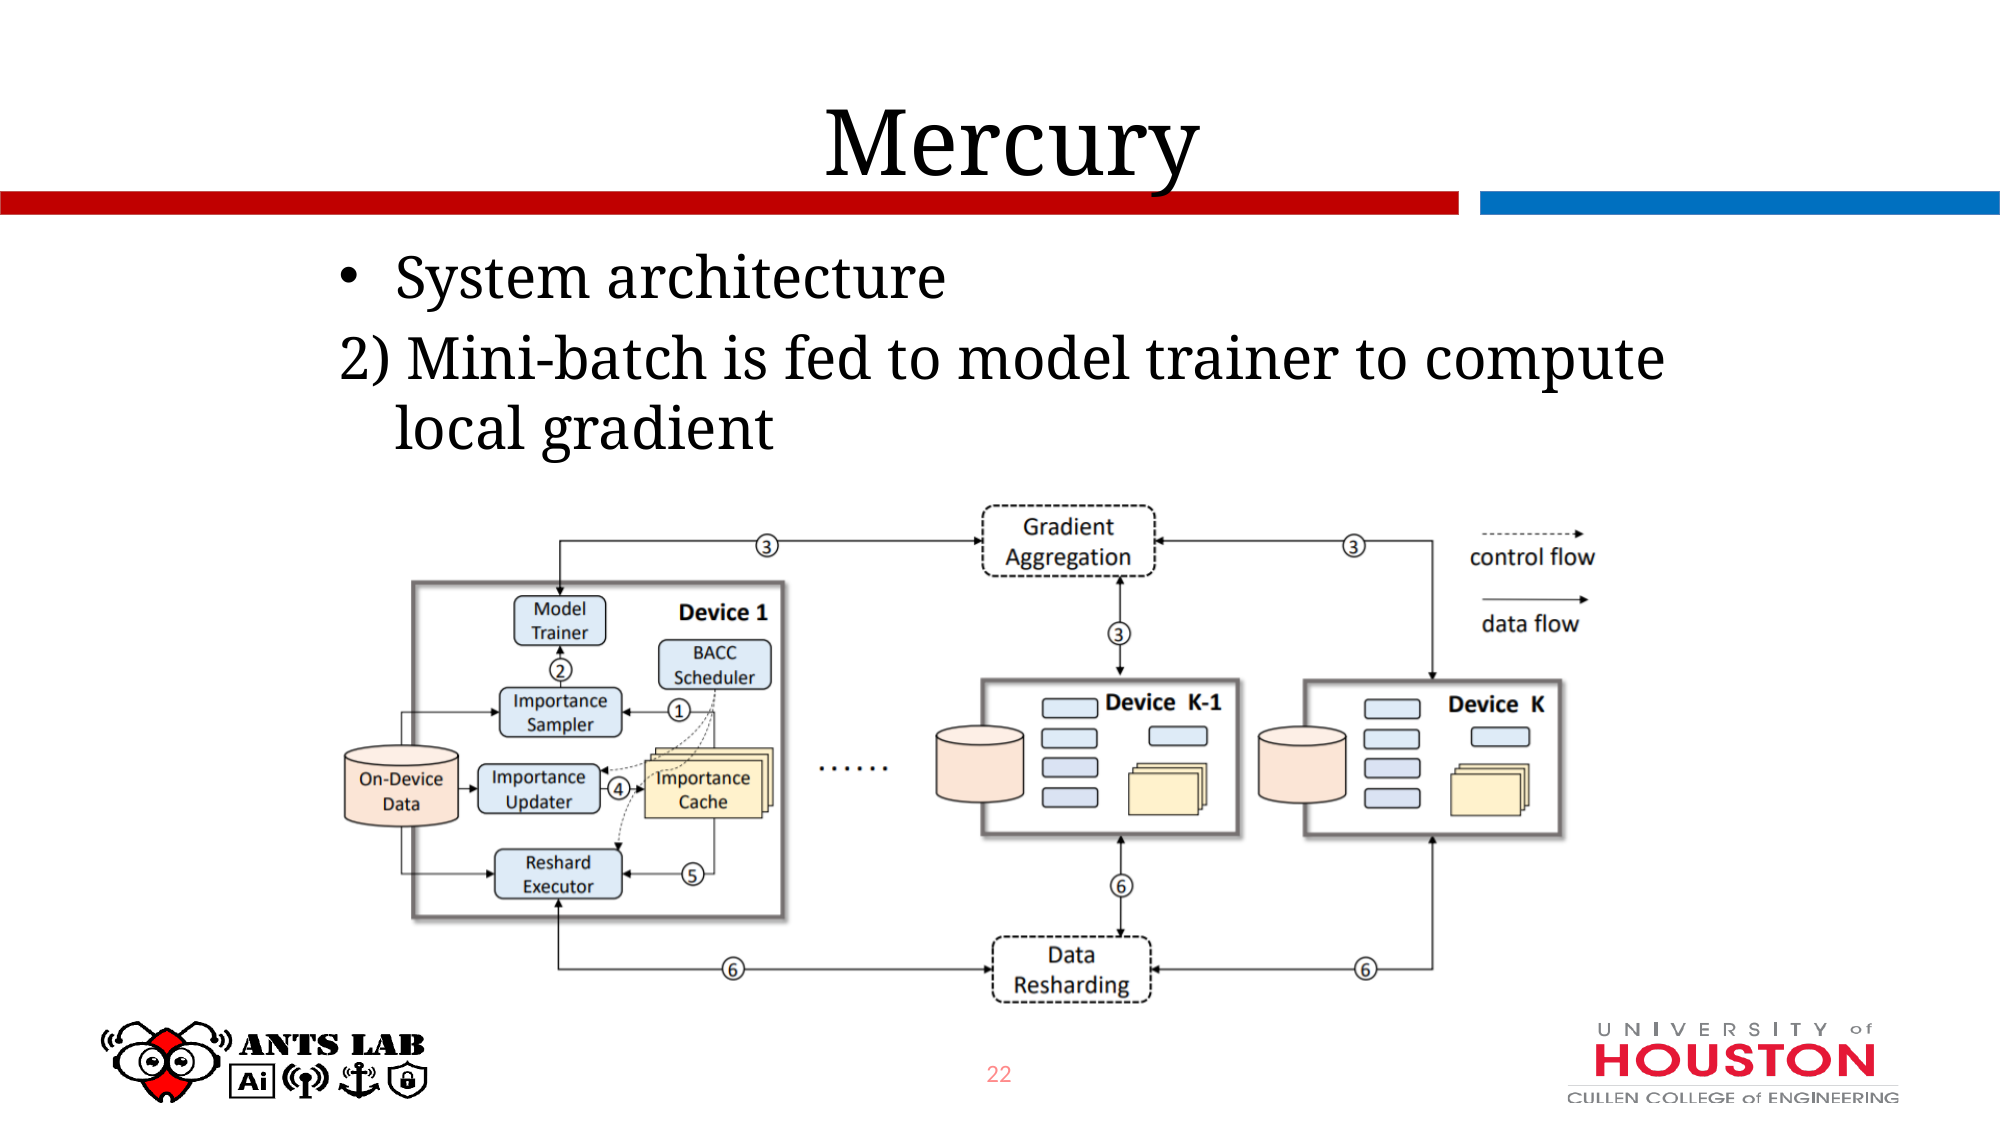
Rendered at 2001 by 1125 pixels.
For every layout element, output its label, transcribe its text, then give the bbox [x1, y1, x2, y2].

title Mercury [324, 45, 1675, 233]
picture [99, 1021, 435, 1042]
list System architecture 2) Mini-batch is fed to model trainer to compute local gradient [323, 232, 1751, 1008]
slide_number 22 [99, 1042, 1899, 1103]
picture [308, 497, 1643, 1006]
